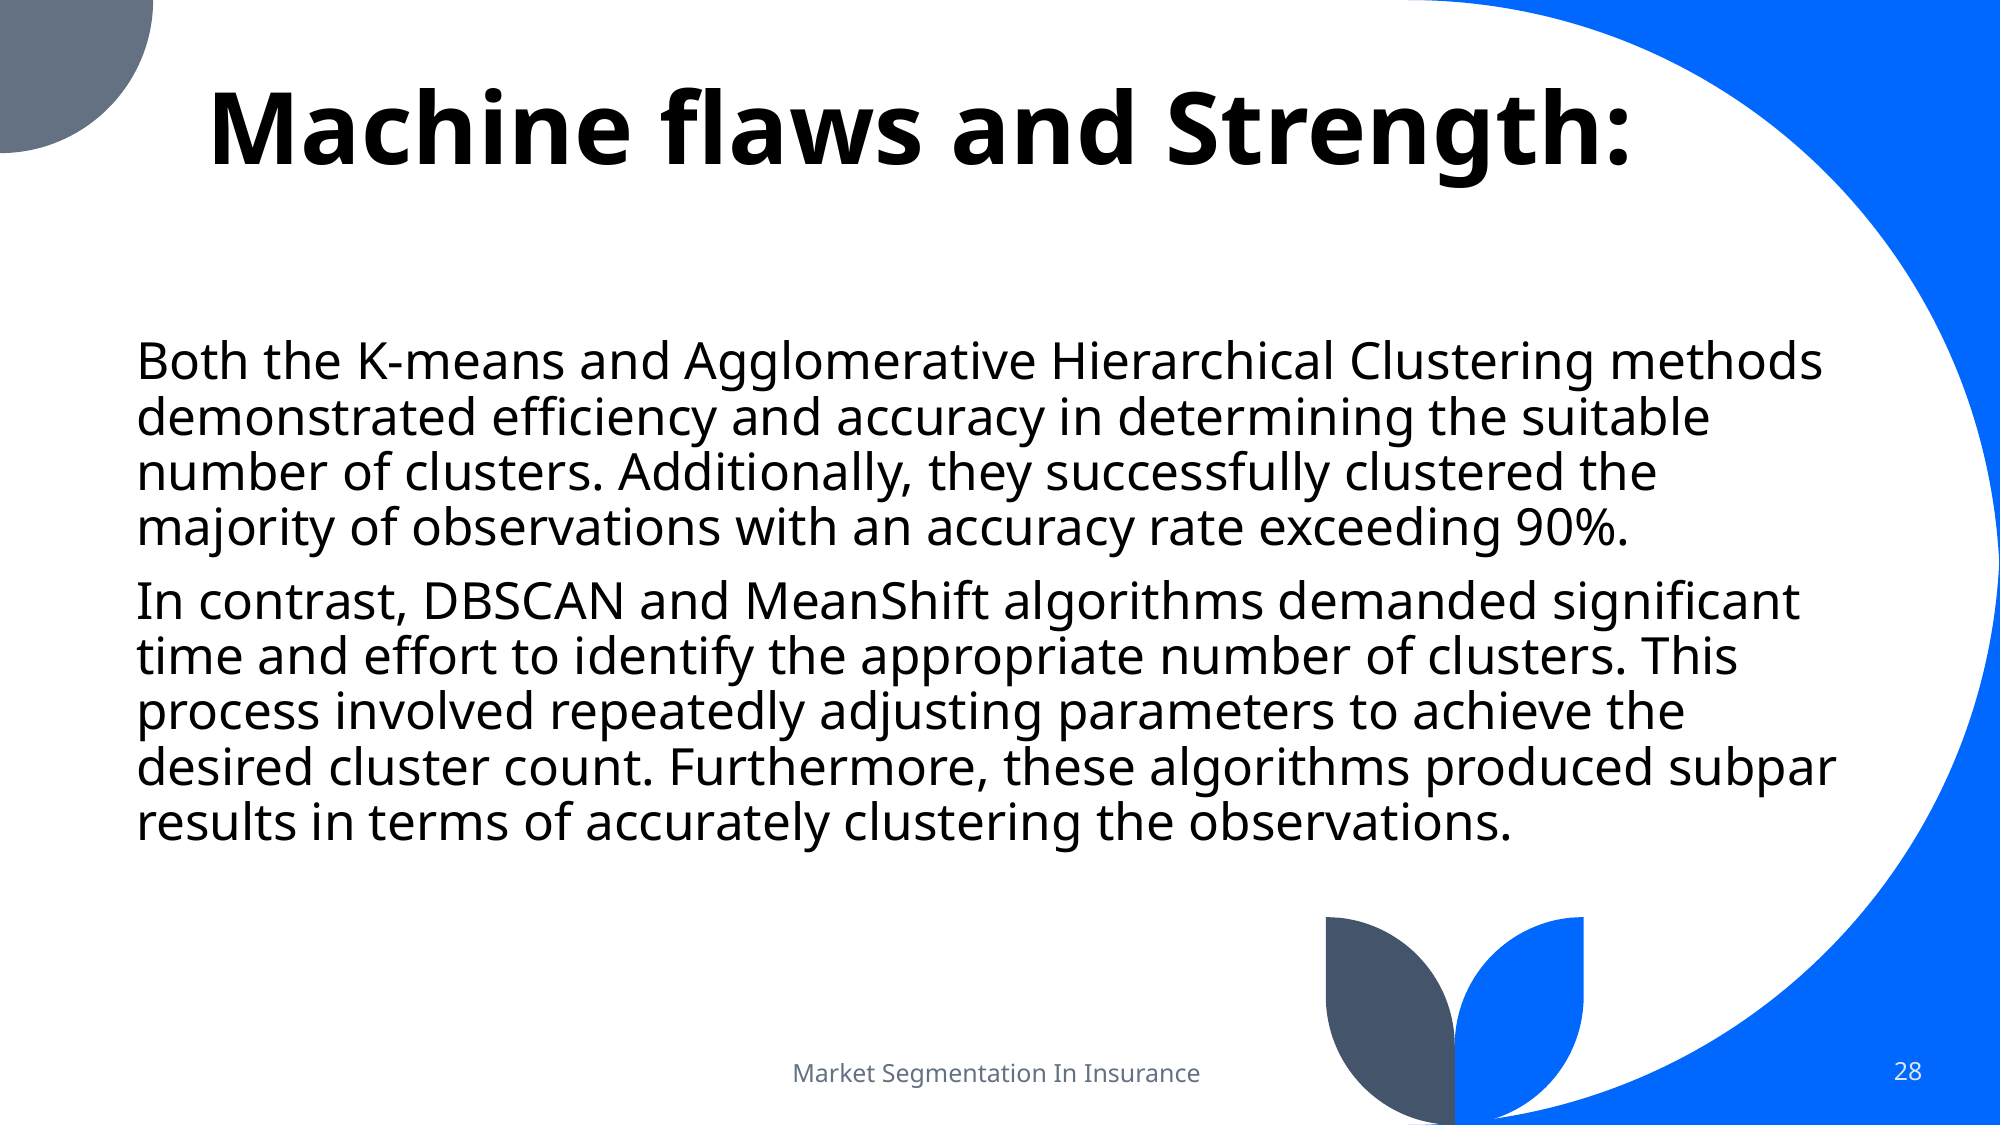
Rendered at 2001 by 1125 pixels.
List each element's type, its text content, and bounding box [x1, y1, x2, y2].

list Both the K-means and Agglomerative Hierarchical Clustering methods demonstrated efficiency and accuracy in determining the suitable number of clusters. Additionally, they successfully clustered the majority of observations with an accuracy rate exceeding 90%. In contrast, DBSCAN and MeanShift algorithms demanded significant time and effort to identify the appropriate number of clusters. This process involved repeatedly adjusting parameters to achieve the desired cluster count. Furthermore, these algorithms produced subpar results in terms of accurately clustering the observations. [121, 328, 1858, 901]
slide_number 28 [1665, 1042, 1938, 1103]
footer Market Segmentation In Insurance [662, 1042, 1338, 1103]
title Machine flaws and Strength: [191, 62, 1798, 194]
